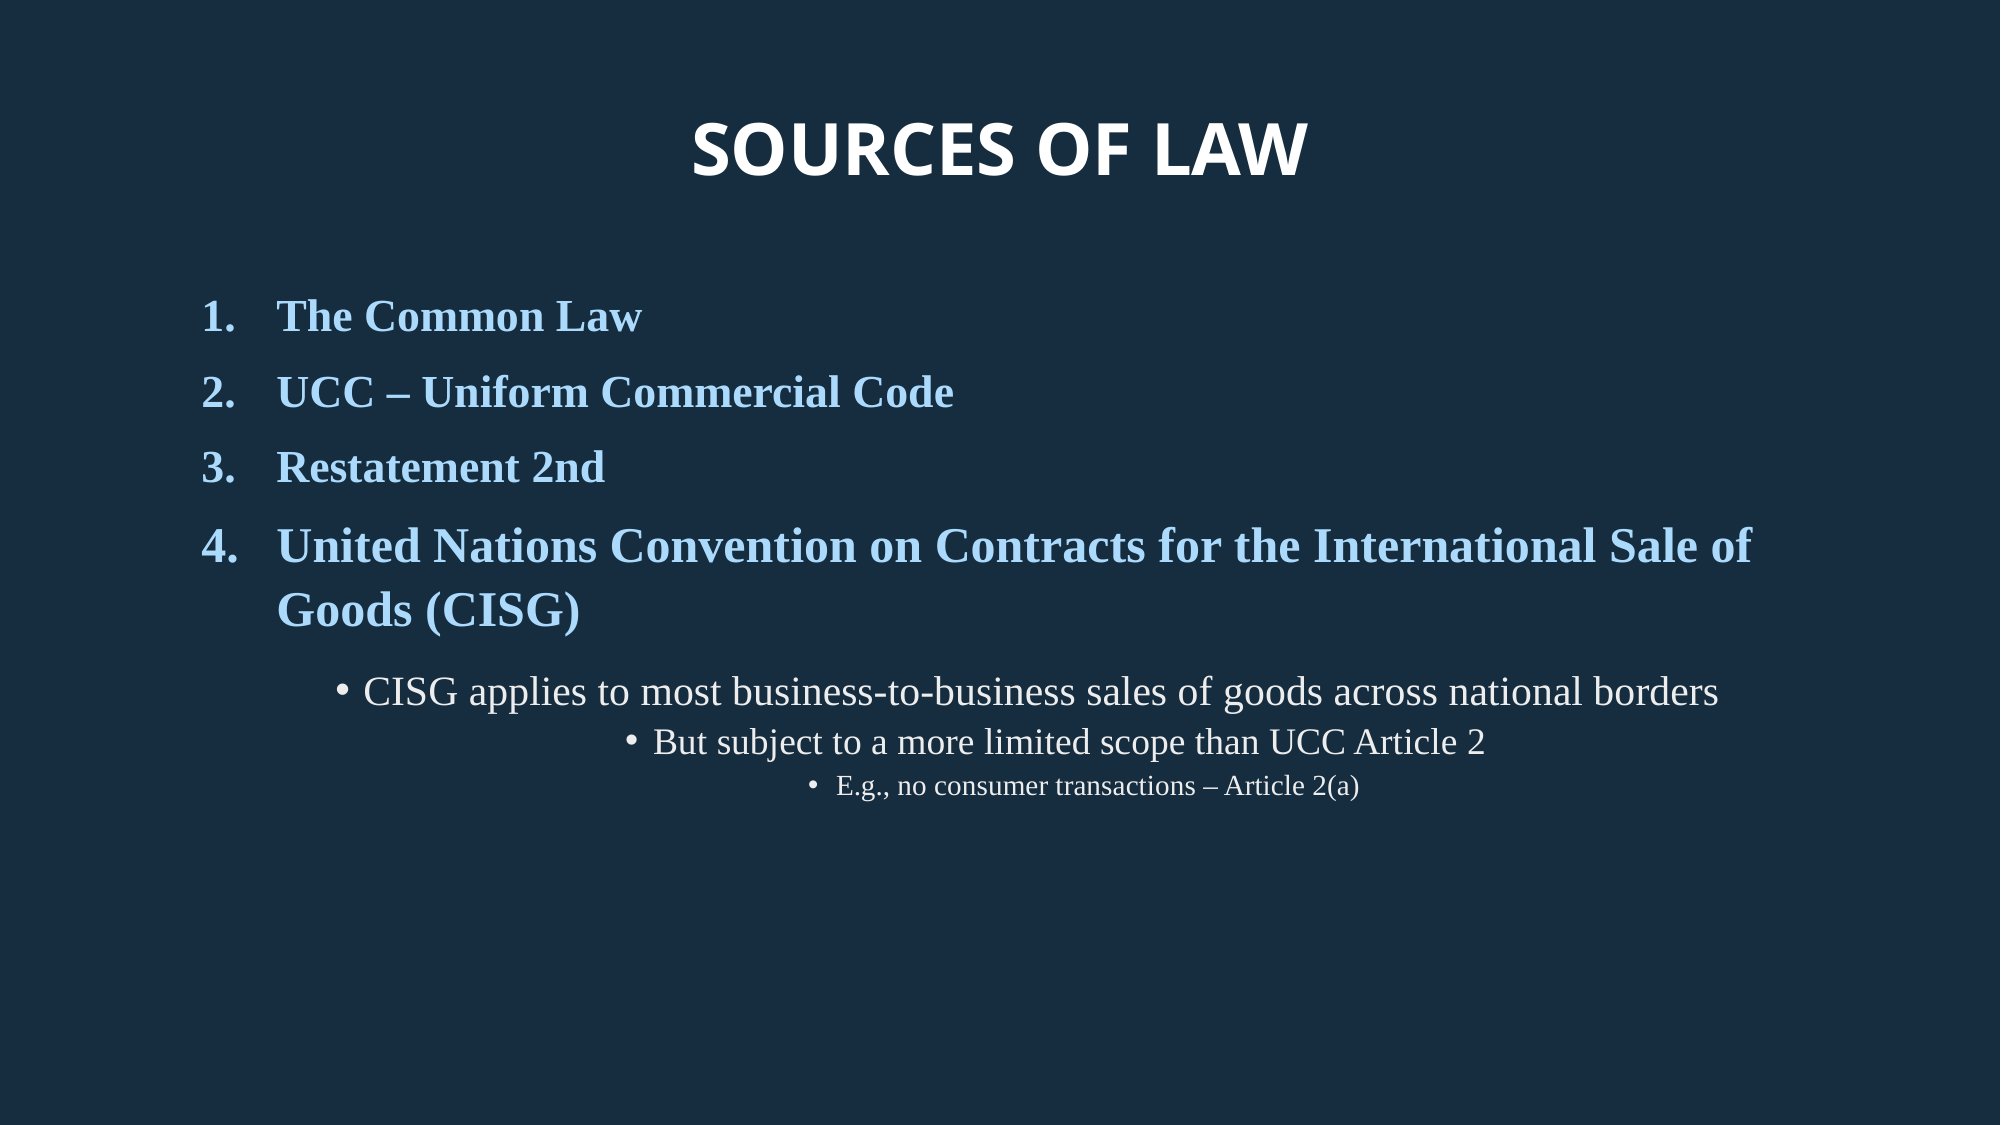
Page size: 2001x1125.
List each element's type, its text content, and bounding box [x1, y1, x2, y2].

title Sources of Law [261, 89, 1739, 198]
subtitle The Common Law UCC – Uniform Commercial Code Restatement 2nd United Nations Convention on Contracts for the International Sale of Goods (CISG) CISG applies to most business-to-business sales of goods across national borders But subject to a more limited scope than UCC Article 2 E.g., no consumer transactions – Article 2(a) [186, 274, 1795, 563]
